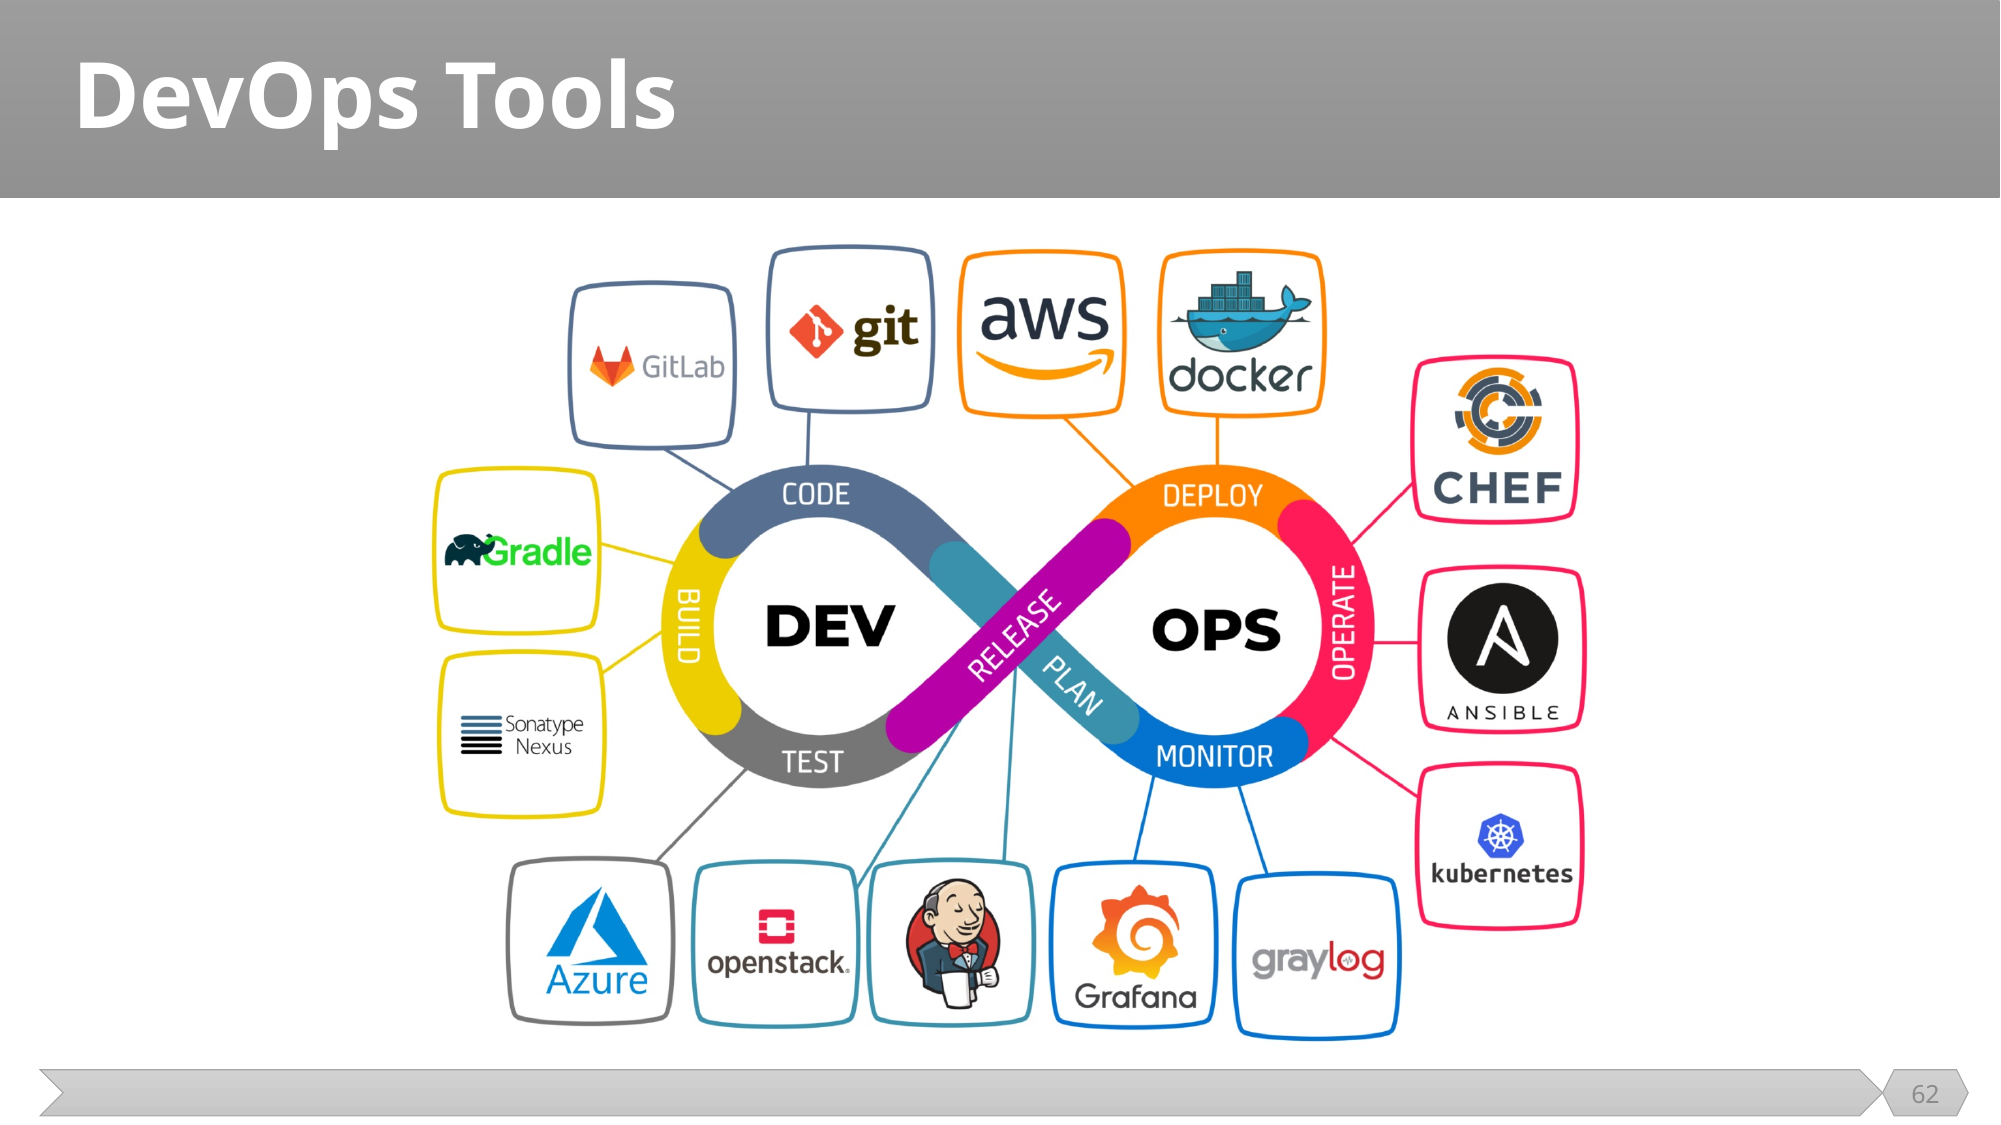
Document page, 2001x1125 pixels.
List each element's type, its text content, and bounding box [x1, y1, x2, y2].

title DevOps Tools [56, 0, 1969, 199]
slide_number 62 [1882, 1065, 1969, 1125]
picture [351, 198, 1675, 1063]
